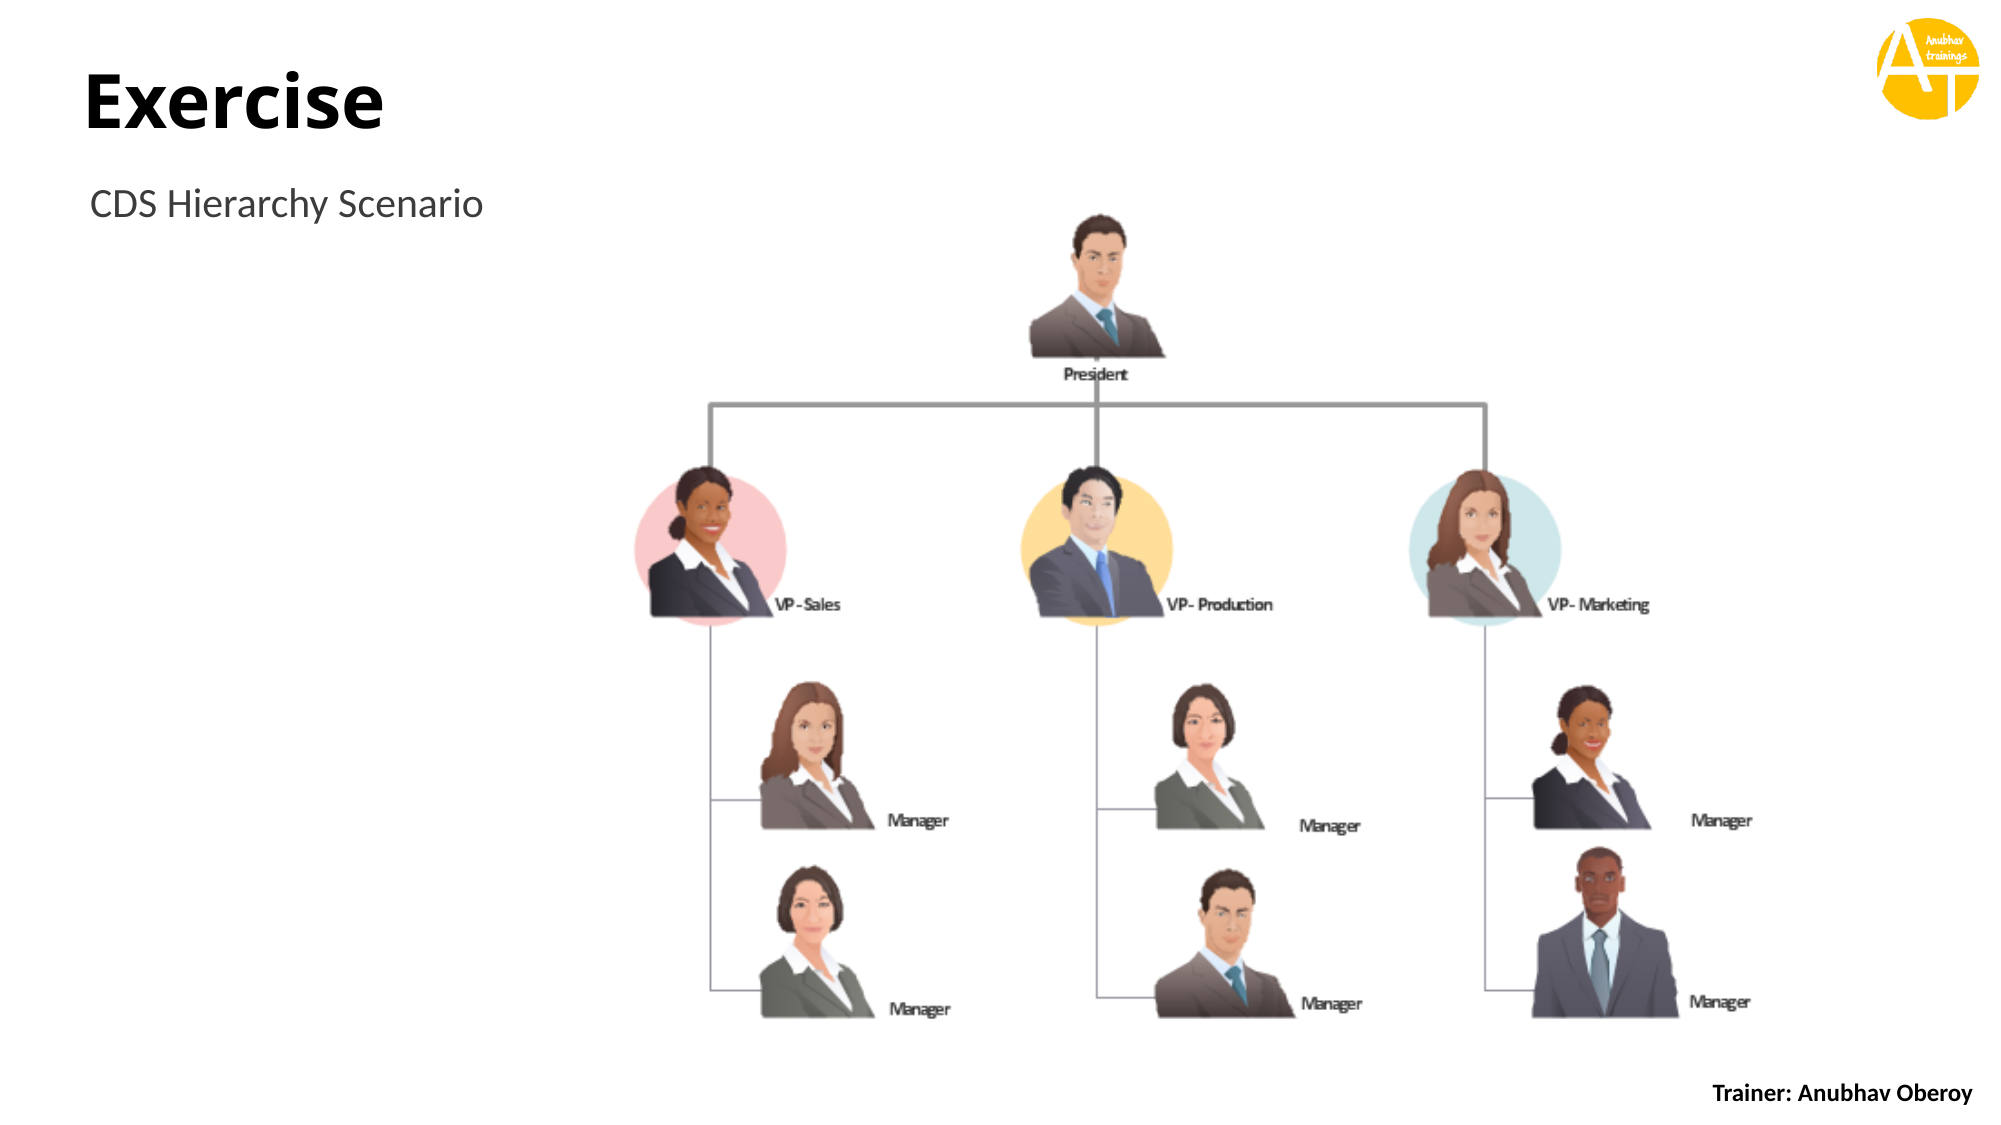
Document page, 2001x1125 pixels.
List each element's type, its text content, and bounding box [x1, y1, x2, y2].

picture [1866, 11, 1985, 128]
text_box CDS Hierarchy Scenario [75, 168, 1972, 234]
text_box [42, 30, 1866, 148]
footer Trainer: Anubhav Oberoy [1660, 1074, 2000, 1108]
picture [612, 192, 1773, 1039]
text_box Exercise [67, 55, 1921, 173]
